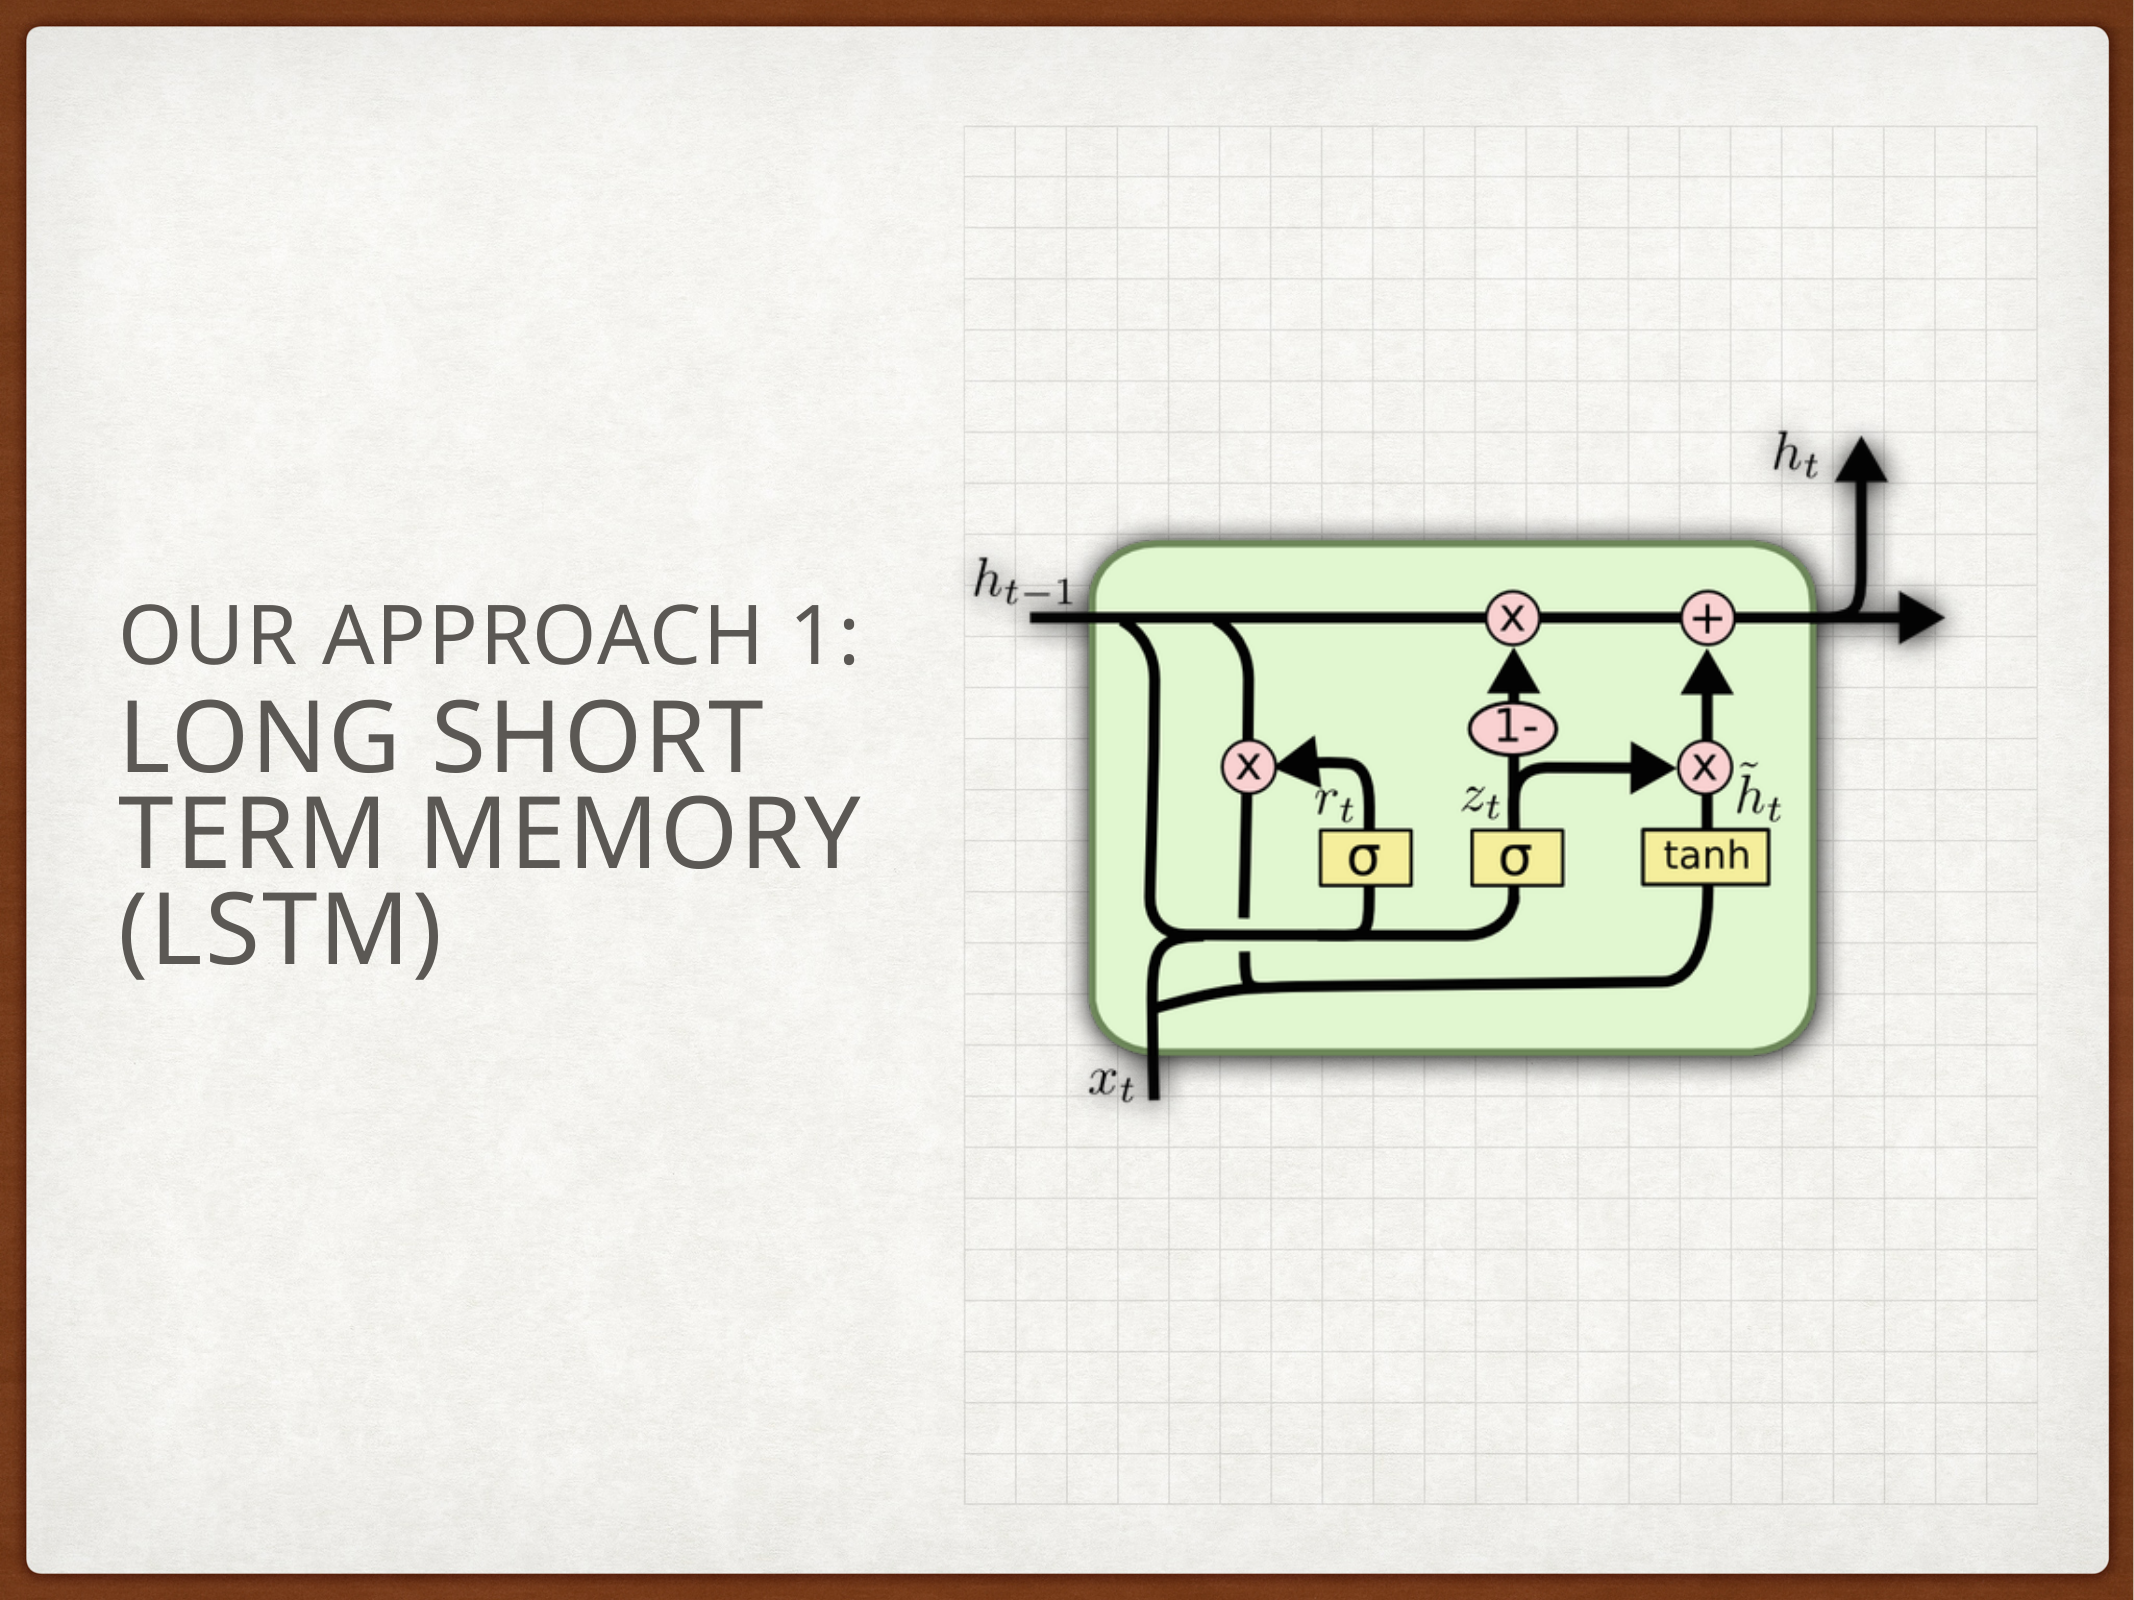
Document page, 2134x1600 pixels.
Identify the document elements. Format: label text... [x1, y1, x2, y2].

picture [0, 0, 2134, 1600]
title Long Short Term Memory (Lstm) [109, 691, 913, 1276]
list Our Approach 1: [109, 466, 913, 691]
